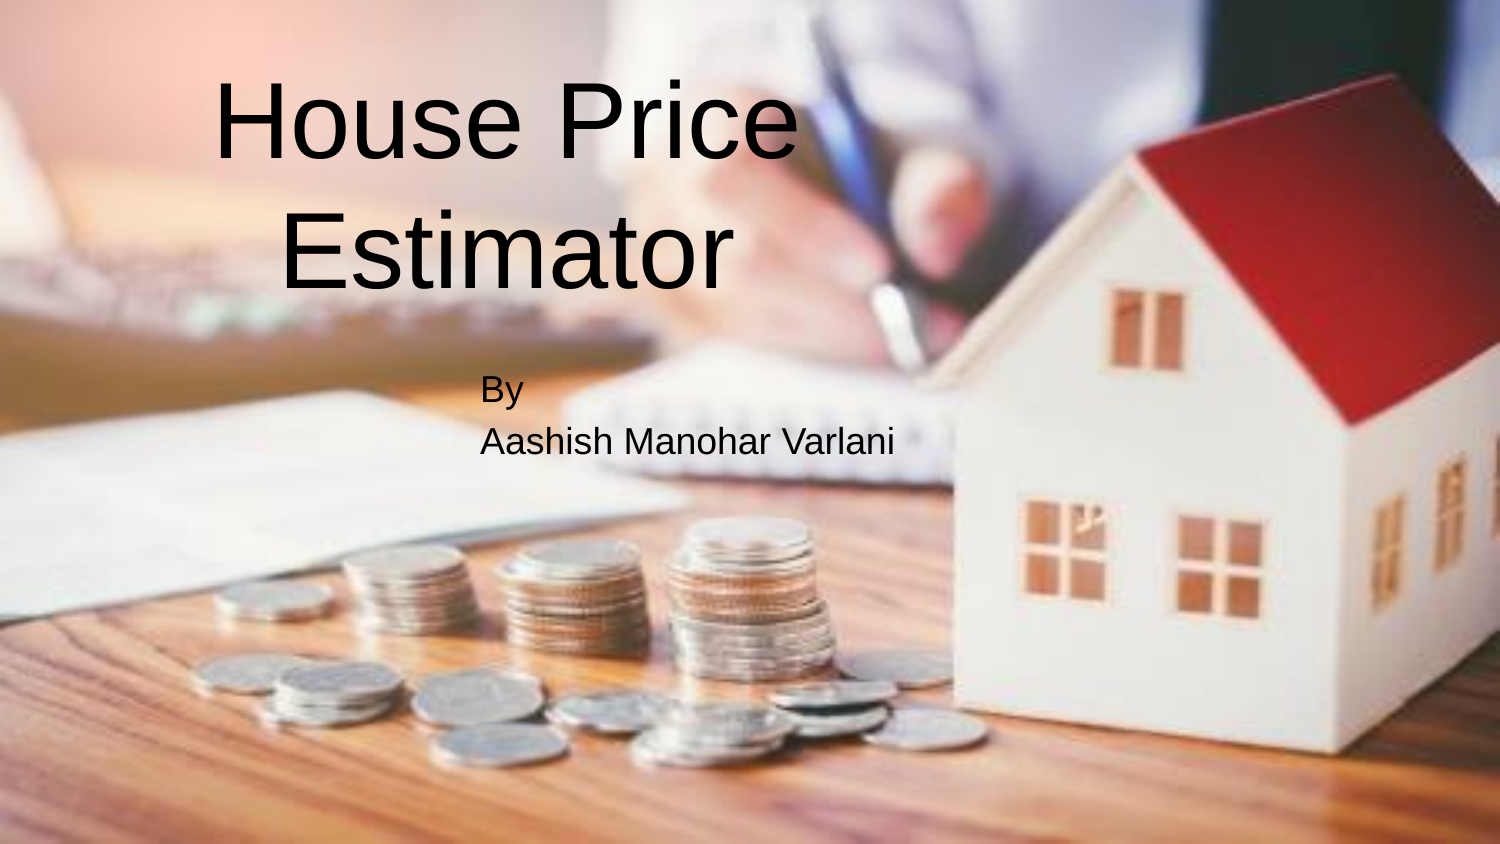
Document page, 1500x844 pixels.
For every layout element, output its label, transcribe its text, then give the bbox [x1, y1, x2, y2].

list By Aashish Manohar Varlani [465, 343, 963, 443]
picture [0, 0, 1500, 844]
title House Price Estimator [51, 122, 963, 325]
